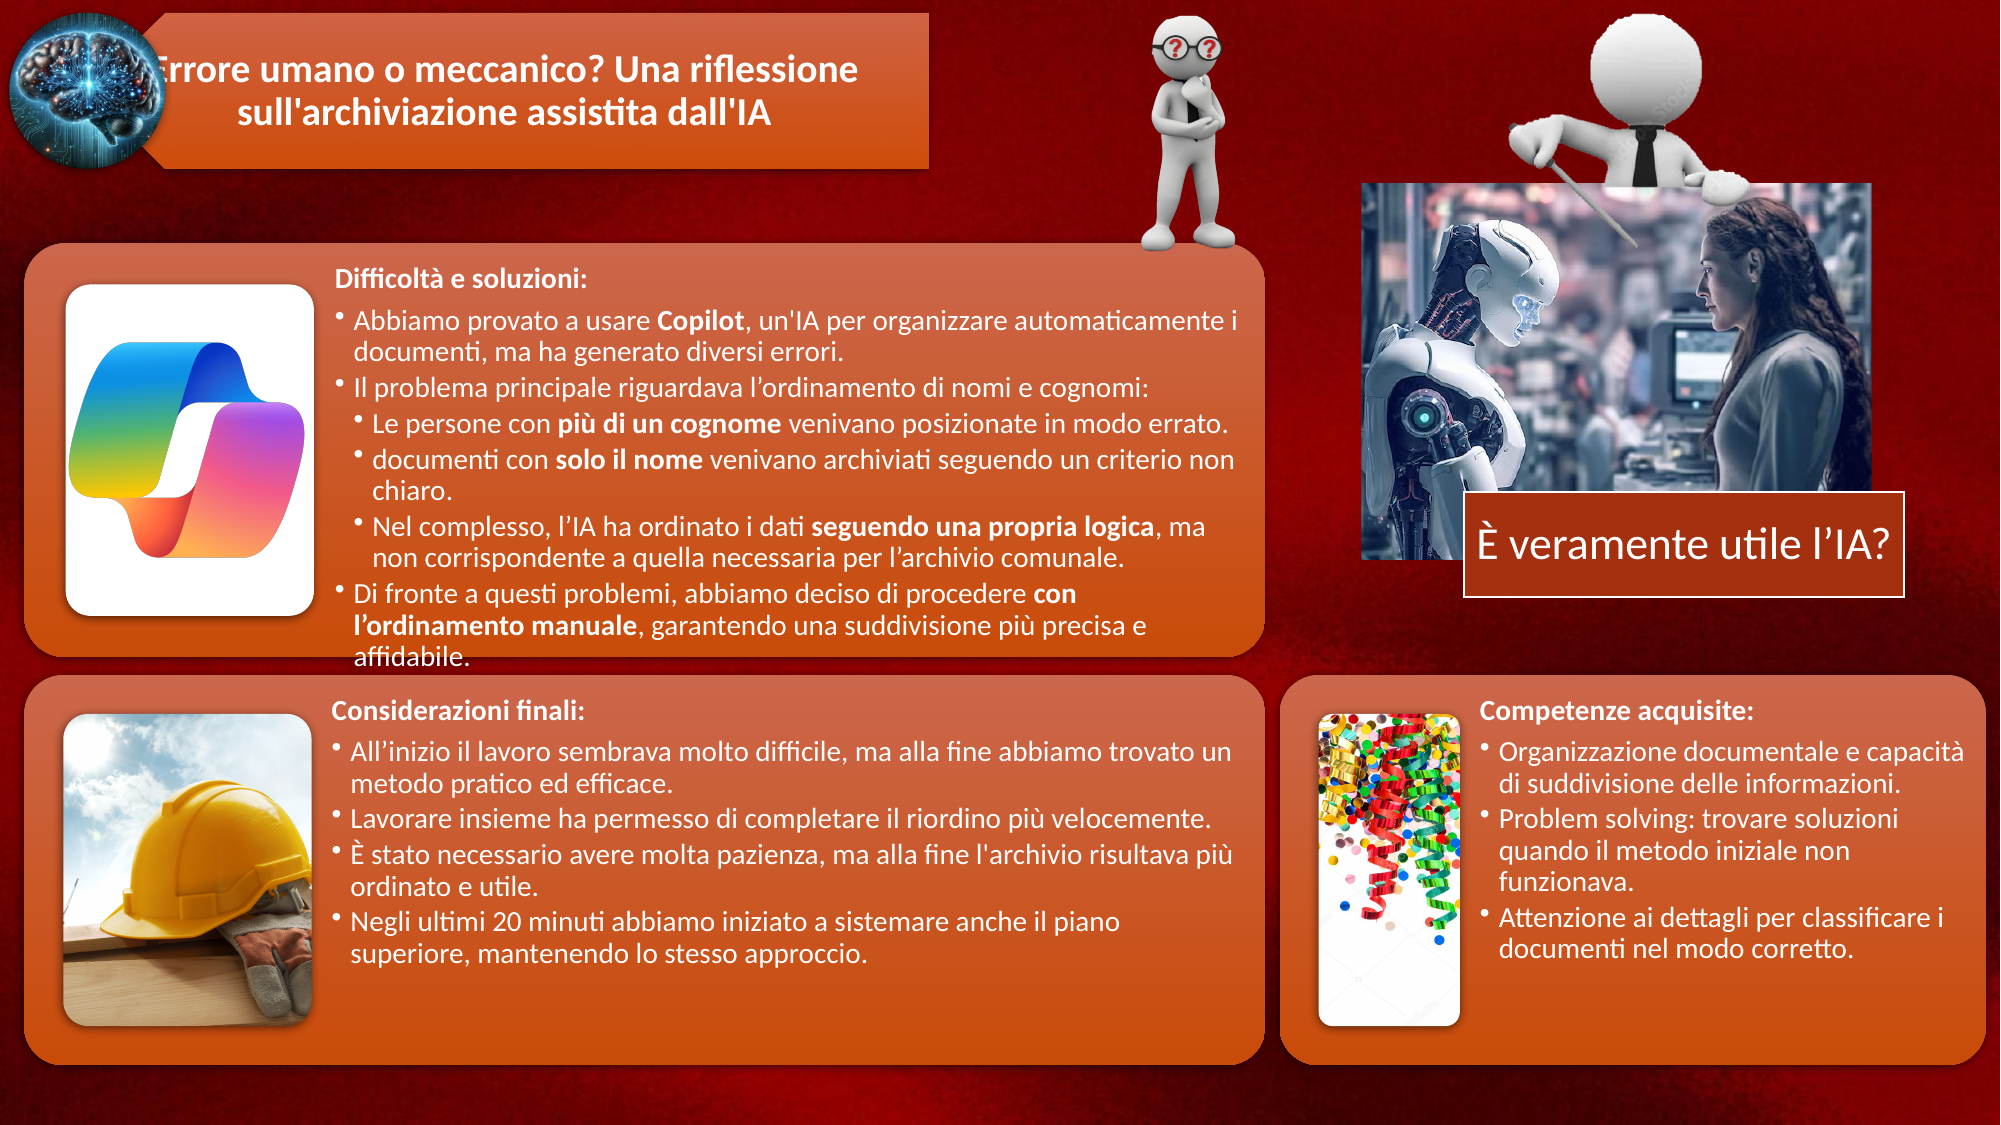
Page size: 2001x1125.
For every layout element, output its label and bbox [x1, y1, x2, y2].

picture [0, 0, 2000, 1125]
text_box [1279, 674, 1986, 1066]
text_box [1352, 183, 1914, 598]
text_box [24, 674, 1266, 1066]
text_box [24, 242, 1266, 658]
text_box [0, 12, 1086, 169]
